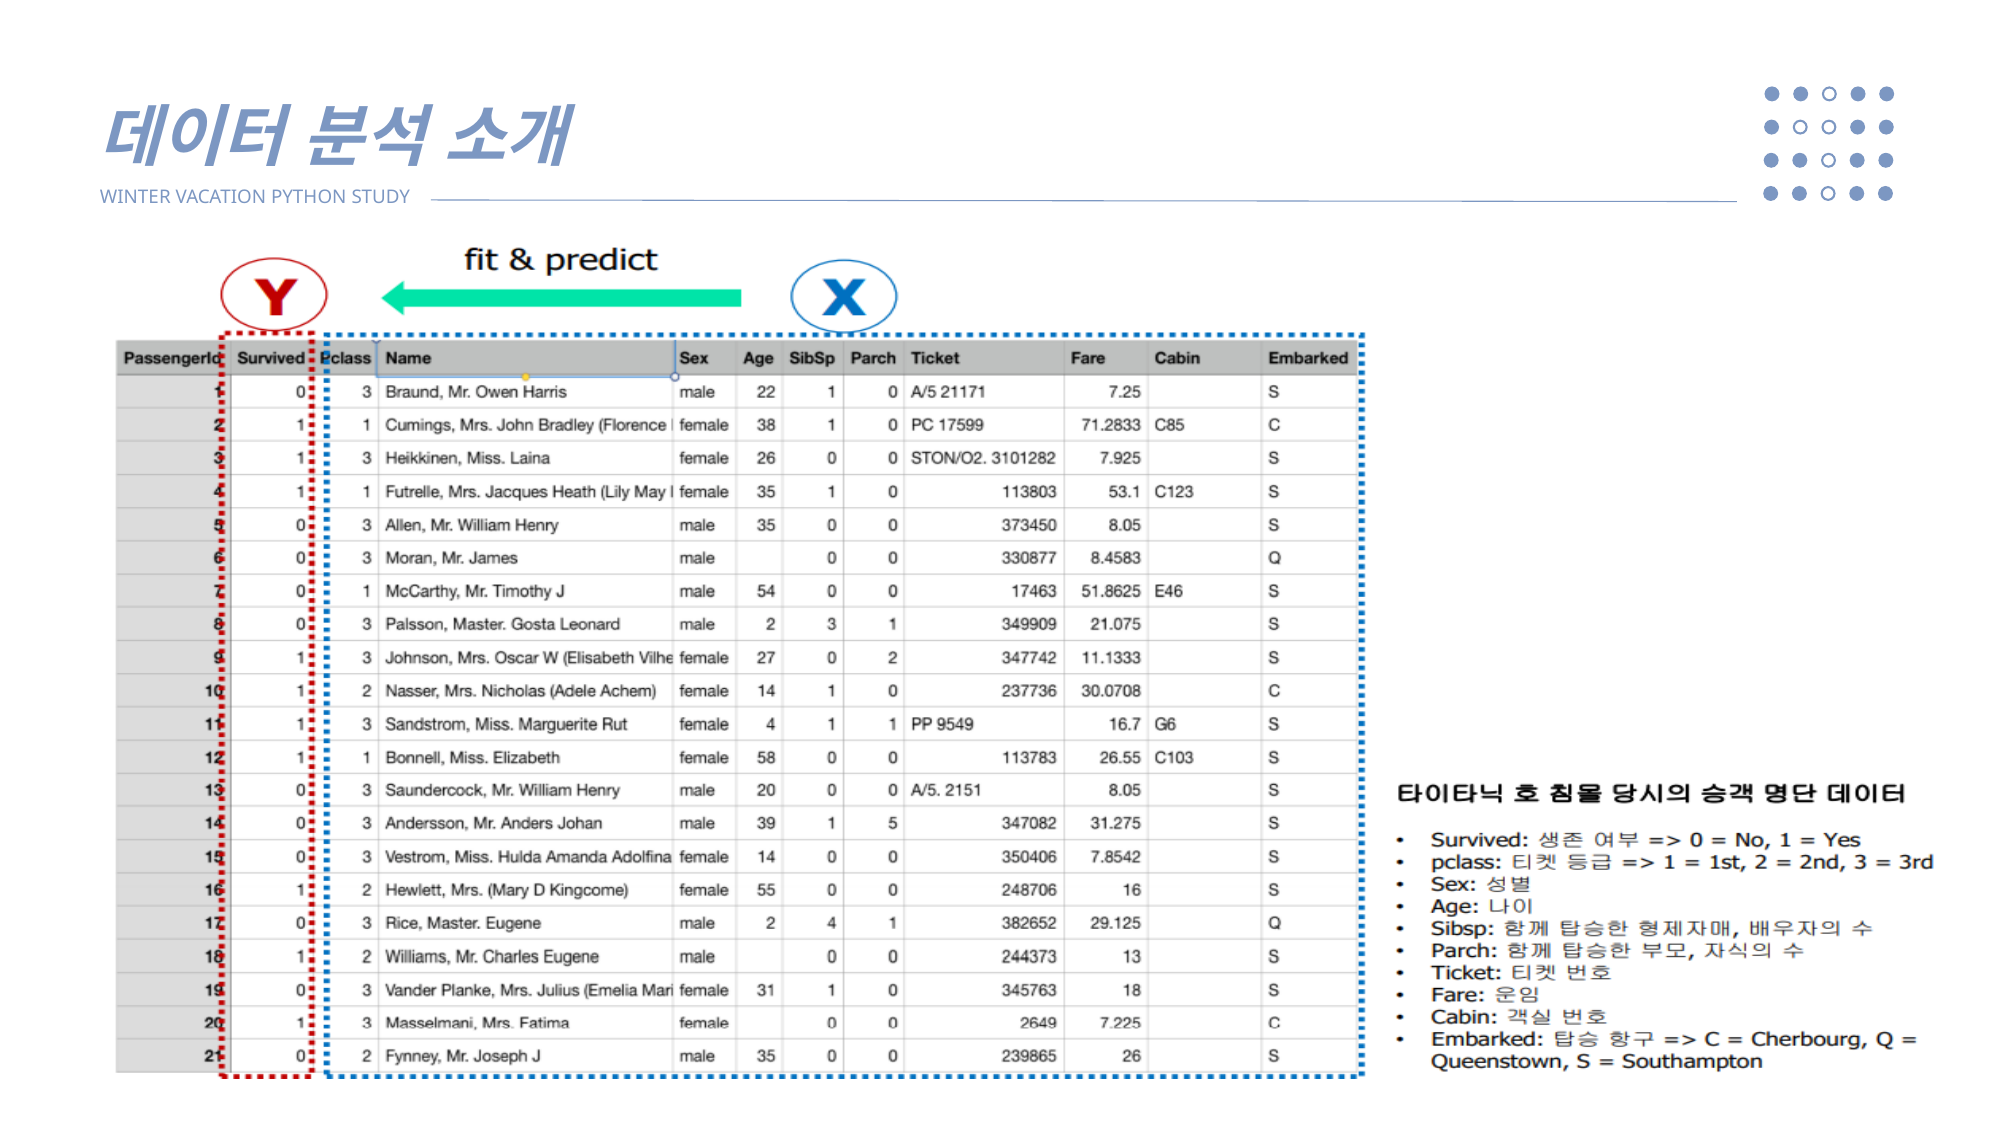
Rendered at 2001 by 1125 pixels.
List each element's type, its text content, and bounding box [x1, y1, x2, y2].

text_box [1878, 152, 1894, 168]
text_box [1849, 152, 1865, 168]
text_box [1877, 185, 1893, 201]
text_box [1792, 152, 1808, 168]
text_box [1821, 152, 1837, 168]
text_box [1821, 119, 1837, 135]
picture [51, 233, 1949, 1079]
text_box [1821, 86, 1837, 102]
text_box [1791, 185, 1807, 201]
text_box [1879, 86, 1895, 102]
text_box [1850, 119, 1866, 135]
text_box [1849, 185, 1865, 201]
text_box [1792, 119, 1808, 135]
text_box [1764, 86, 1780, 102]
text_box [1793, 86, 1809, 102]
text_box [1764, 119, 1780, 135]
text_box [1850, 86, 1866, 102]
text_box [1763, 152, 1779, 168]
text_box [1763, 185, 1779, 201]
text_box [1820, 185, 1836, 201]
text_box 데이터 분석 소개 WINTER VACATION PYTHON STUDY [85, 46, 1220, 216]
text_box [1878, 119, 1894, 135]
